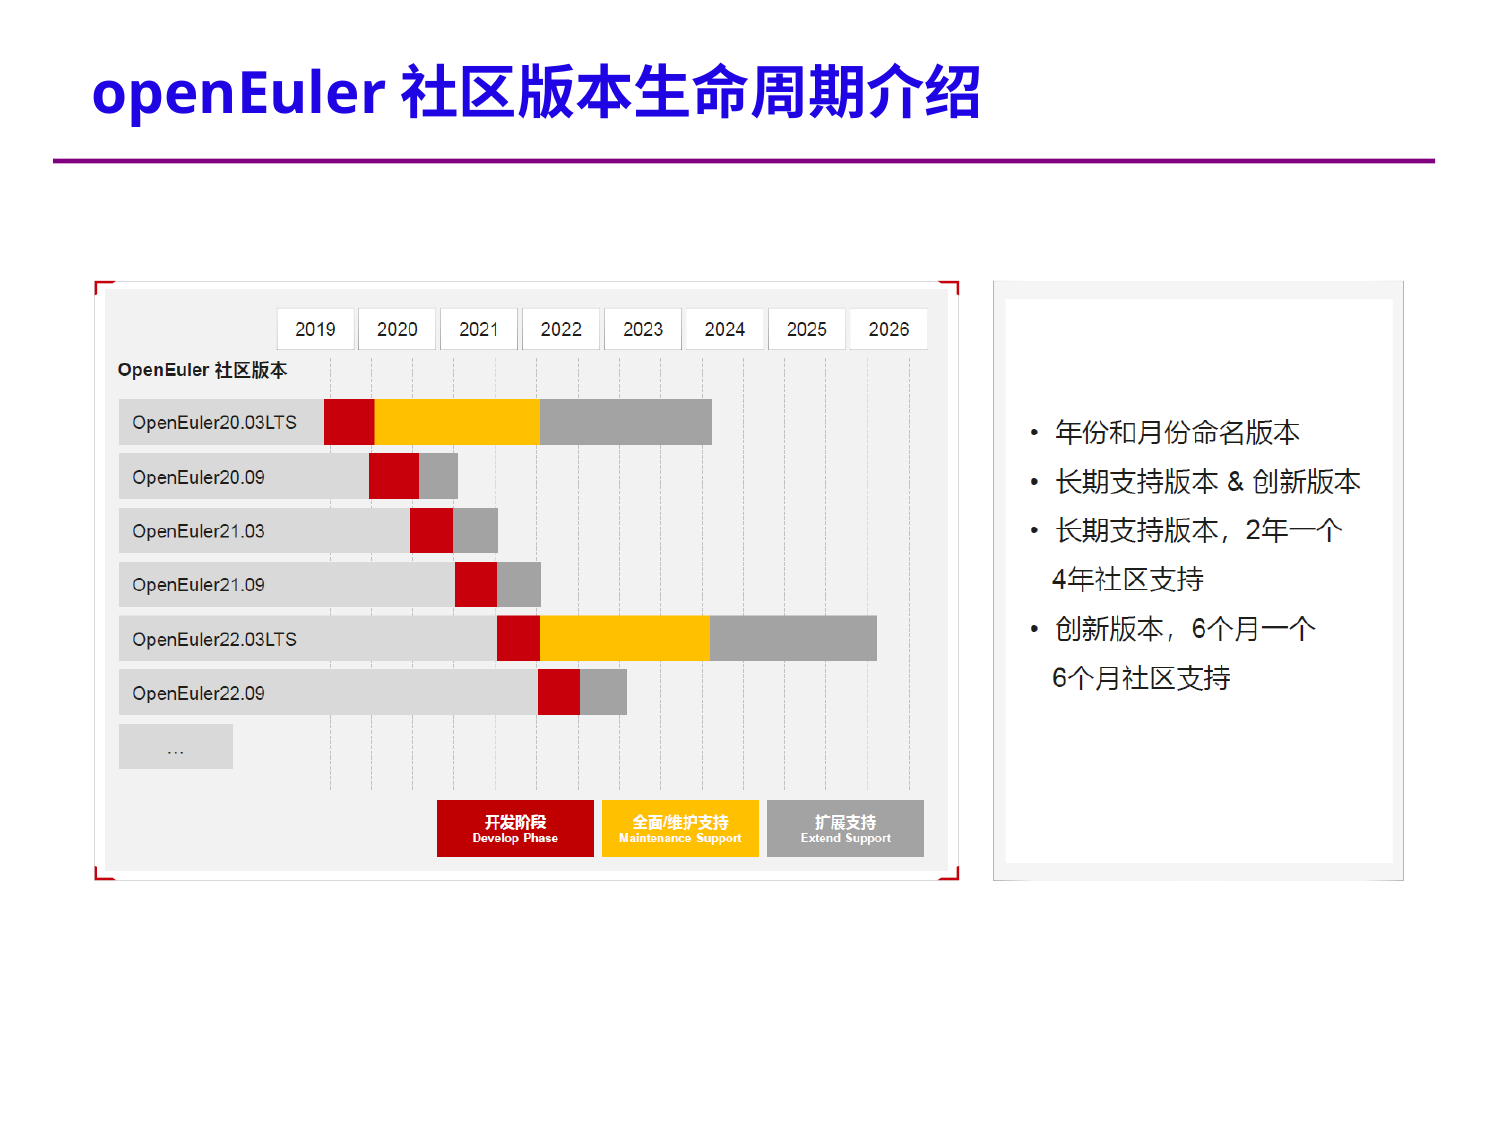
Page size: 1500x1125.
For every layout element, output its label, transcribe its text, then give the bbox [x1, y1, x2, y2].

text_box openEuler社区版本生命周期介绍 [76, 53, 1058, 129]
picture [89, 276, 1412, 885]
